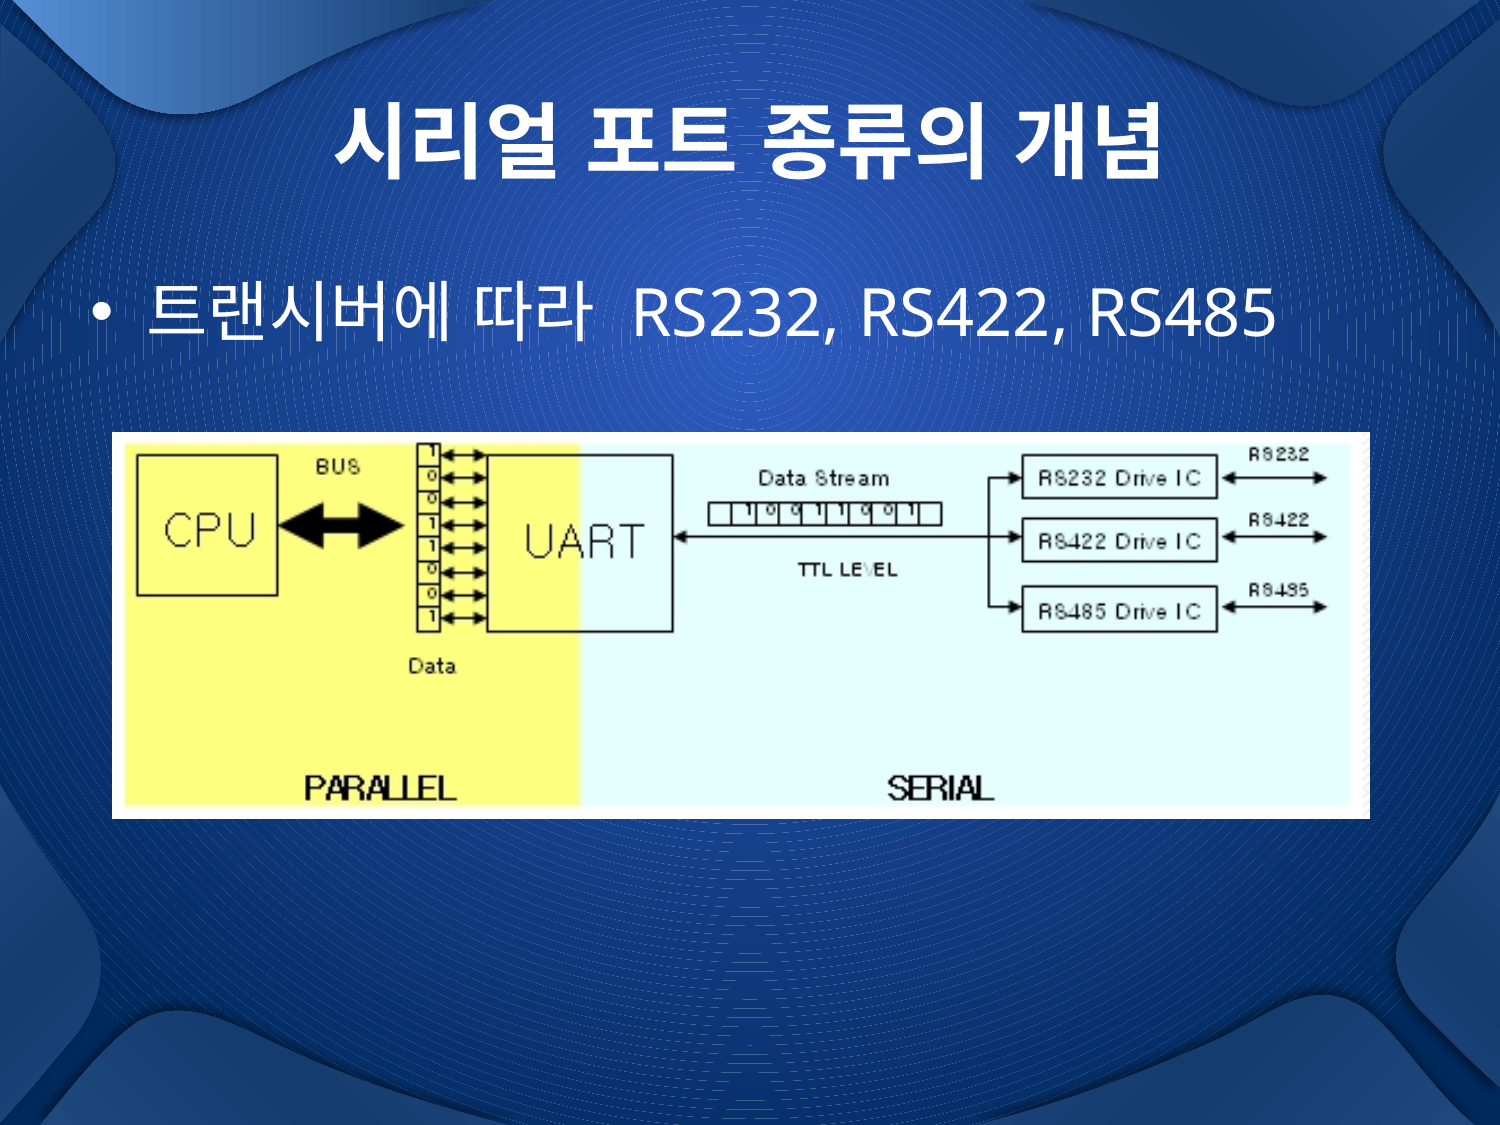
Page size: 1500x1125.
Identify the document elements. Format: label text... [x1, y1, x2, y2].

title 시리얼 포트 종류의 개념 [75, 45, 1425, 233]
list 트랜시버에 따라 RS232, RS422, RS485 [75, 262, 1425, 1005]
picture [112, 432, 1370, 819]
